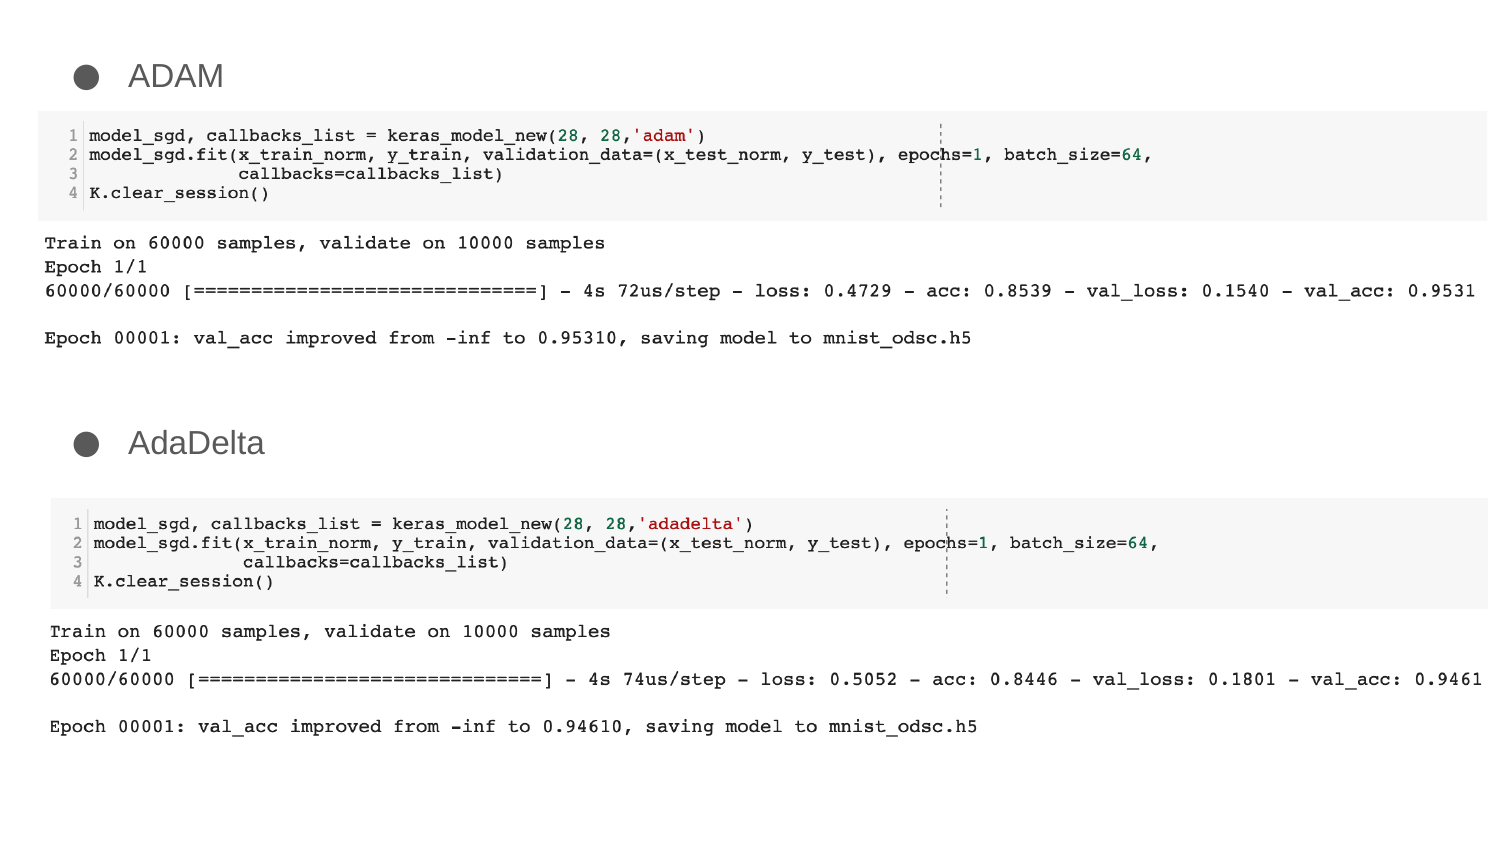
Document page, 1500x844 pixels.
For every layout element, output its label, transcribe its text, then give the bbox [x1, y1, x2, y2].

picture [50, 496, 1500, 754]
picture [37, 111, 1488, 362]
list ADAM AdaDelta [38, 368, 1469, 815]
list ADAM AdaDelta [38, 33, 1469, 110]
